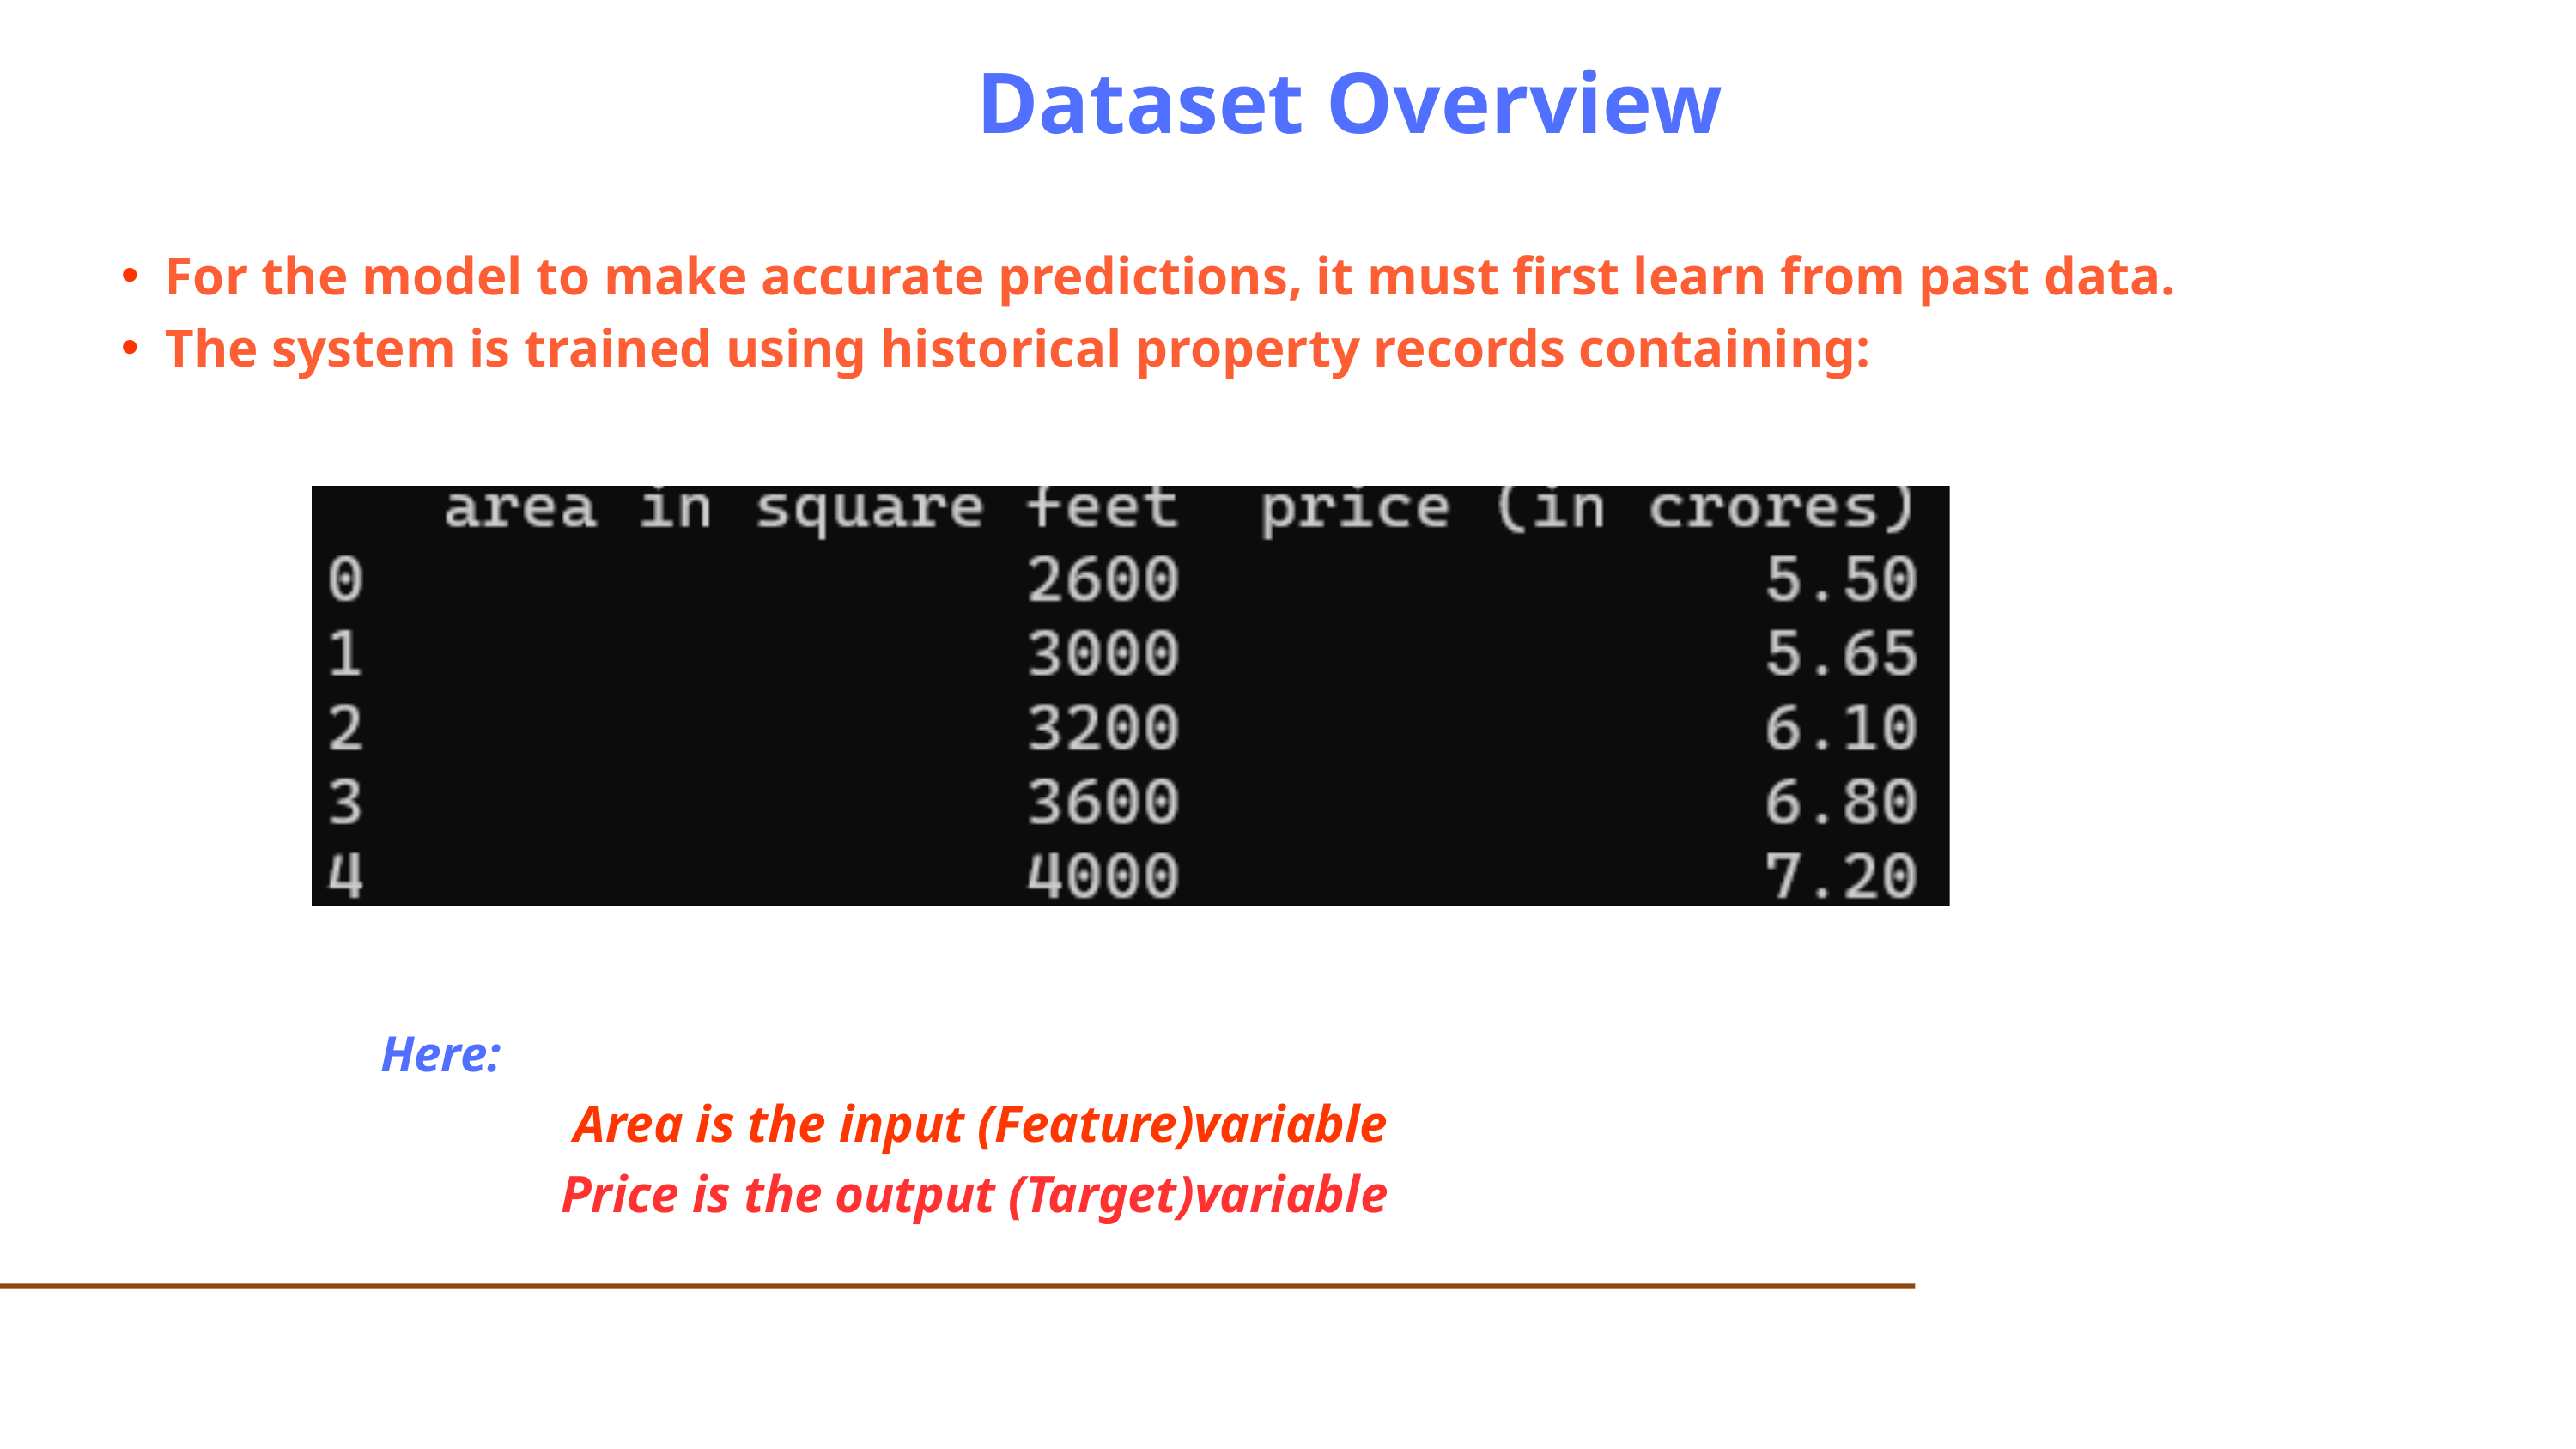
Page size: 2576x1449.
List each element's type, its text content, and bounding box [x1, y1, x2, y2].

text_box Here: Area is the input (Feature)variable Price is the output (Target)variable [380, 1013, 1518, 1223]
text_box For the model to make accurate predictions, it must first learn from past data. The system is trained using historical property records containing: [76, 205, 2432, 450]
text_box [312, 486, 1950, 906]
text_box Dataset Overview [665, 64, 2035, 150]
